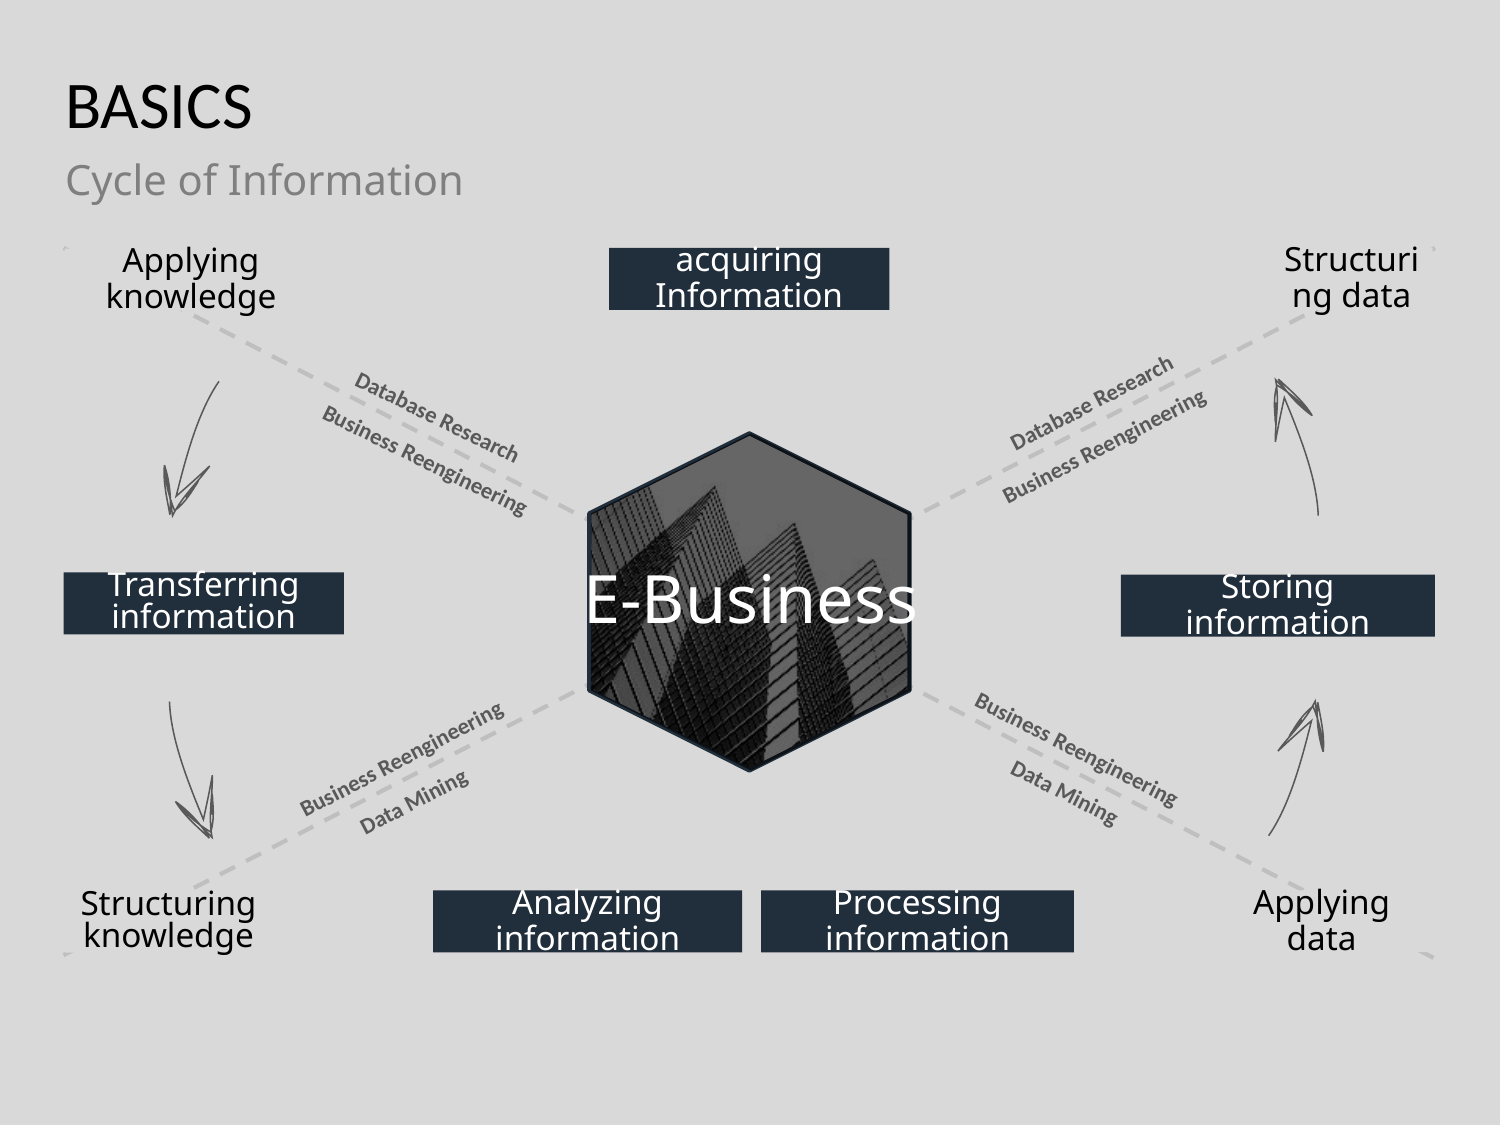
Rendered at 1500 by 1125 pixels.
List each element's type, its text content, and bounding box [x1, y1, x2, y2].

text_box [63, 247, 1436, 959]
title BASICS [64, 70, 1435, 159]
list Cycle of Information [64, 159, 1435, 246]
